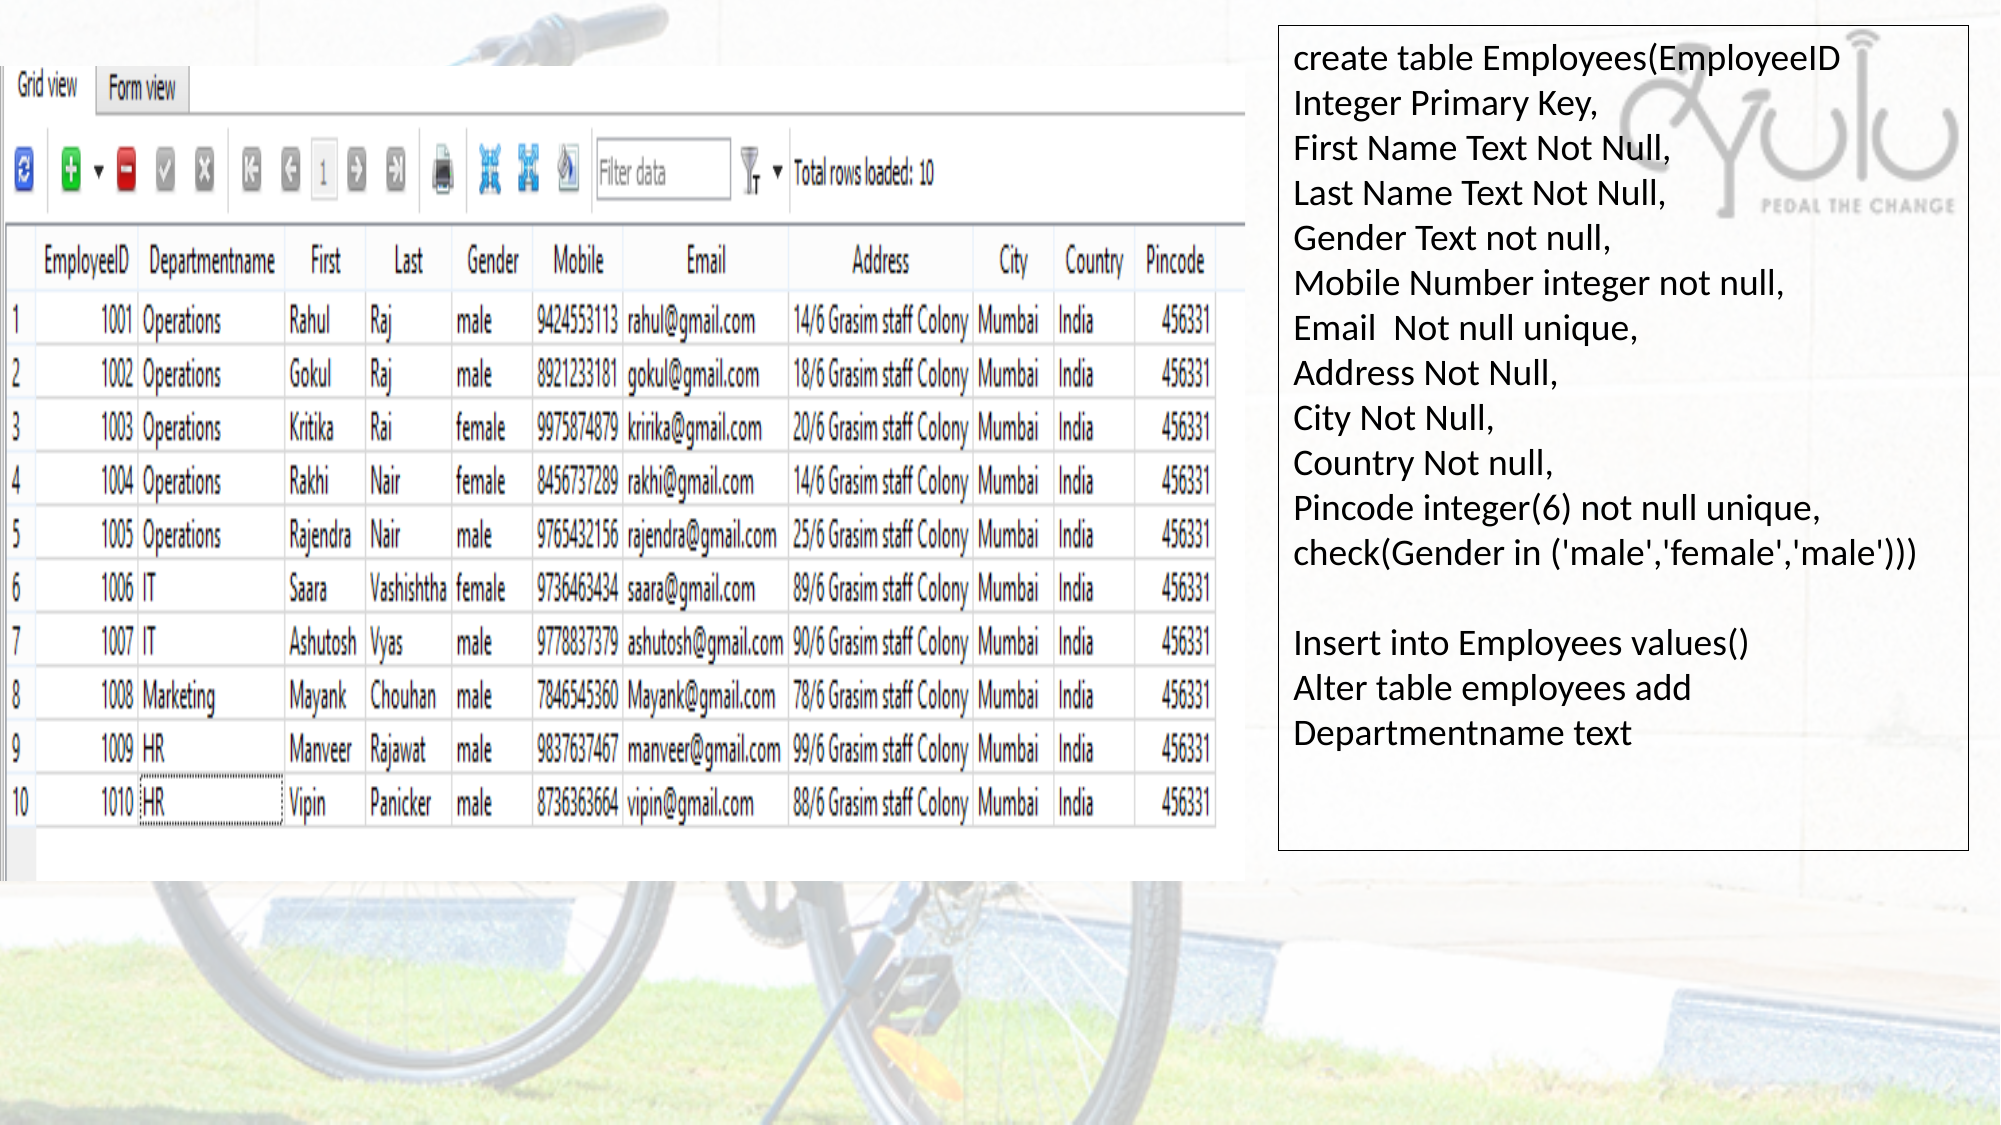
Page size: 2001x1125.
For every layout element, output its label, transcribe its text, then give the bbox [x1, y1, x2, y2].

text_box create table Employees(EmployeeID Integer Primary Key, First Name Text Not Null, Last Name Text Not Null, Gender Text not null, Mobile Number integer not null, Email Not null unique, Address Not Null, City Not Null, Country Not null, Pincode integer(6) not null unique, check(Gender in ('male','female','male'))) Insert into Employees values() Alter table employees add Departmentname text [1278, 25, 1969, 851]
picture [0, 66, 1246, 881]
